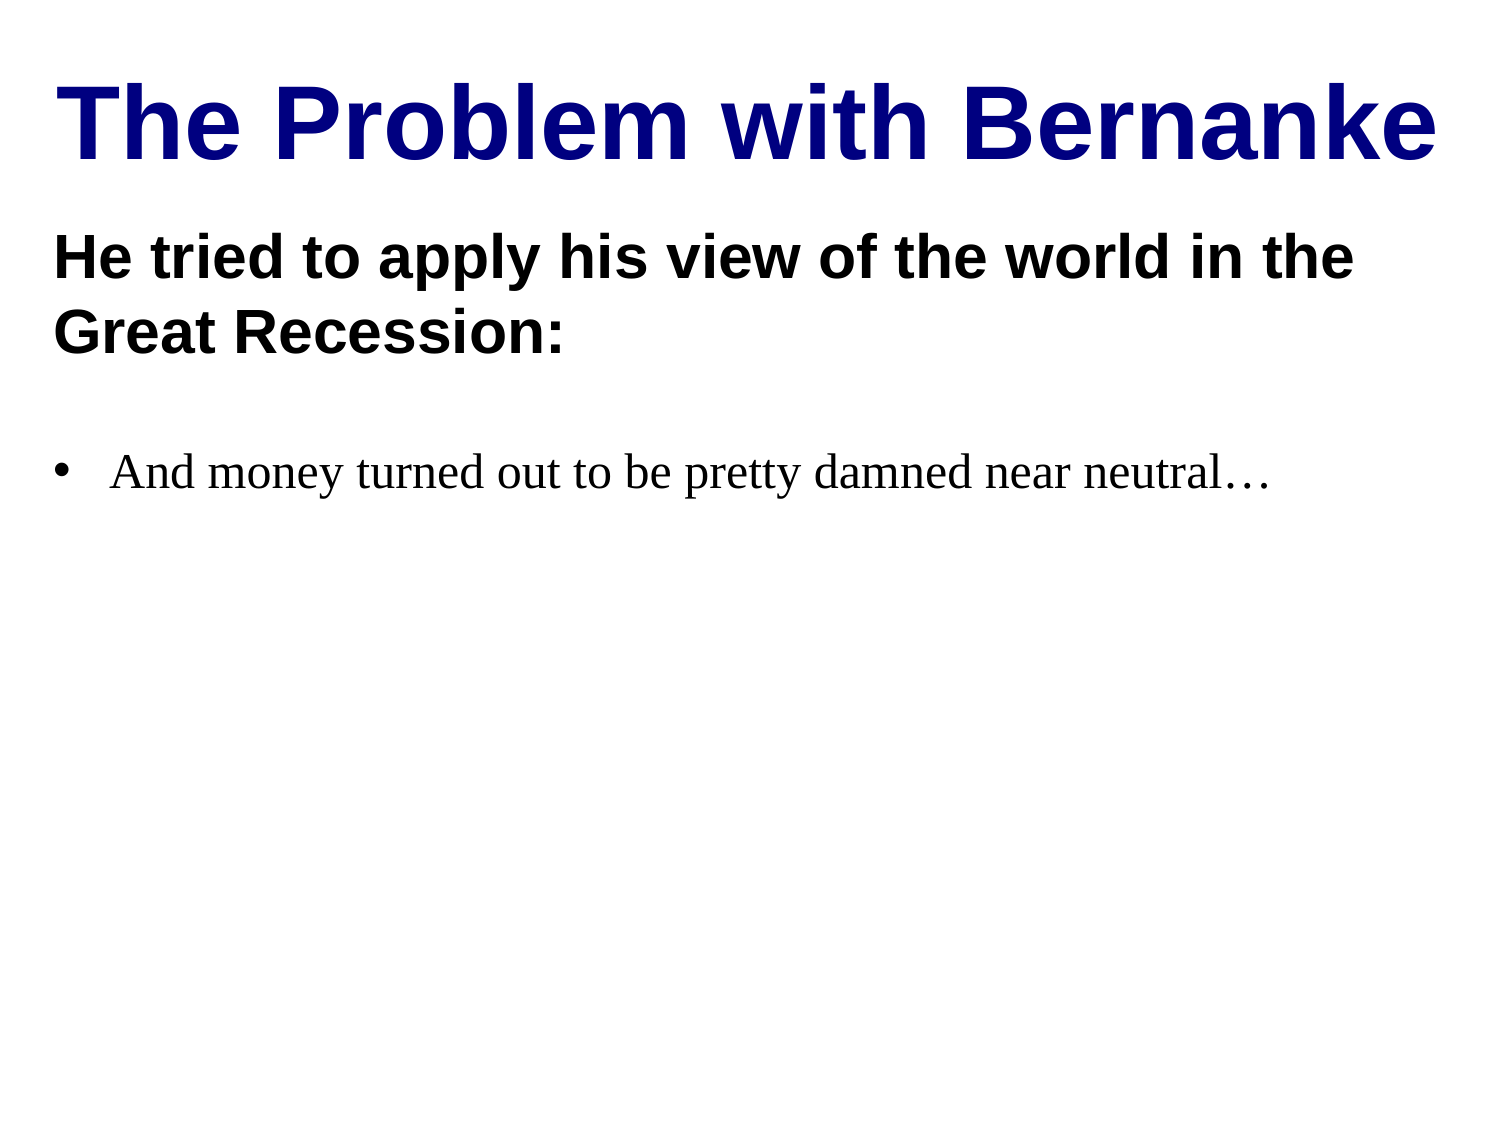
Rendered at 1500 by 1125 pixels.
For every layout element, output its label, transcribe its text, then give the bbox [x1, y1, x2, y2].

title The Problem with Bernanke [44, 0, 1453, 207]
list He tried to apply his view of the world in the Great Recession: And money turned out to be pretty damned near neutral… [44, 207, 1453, 1043]
